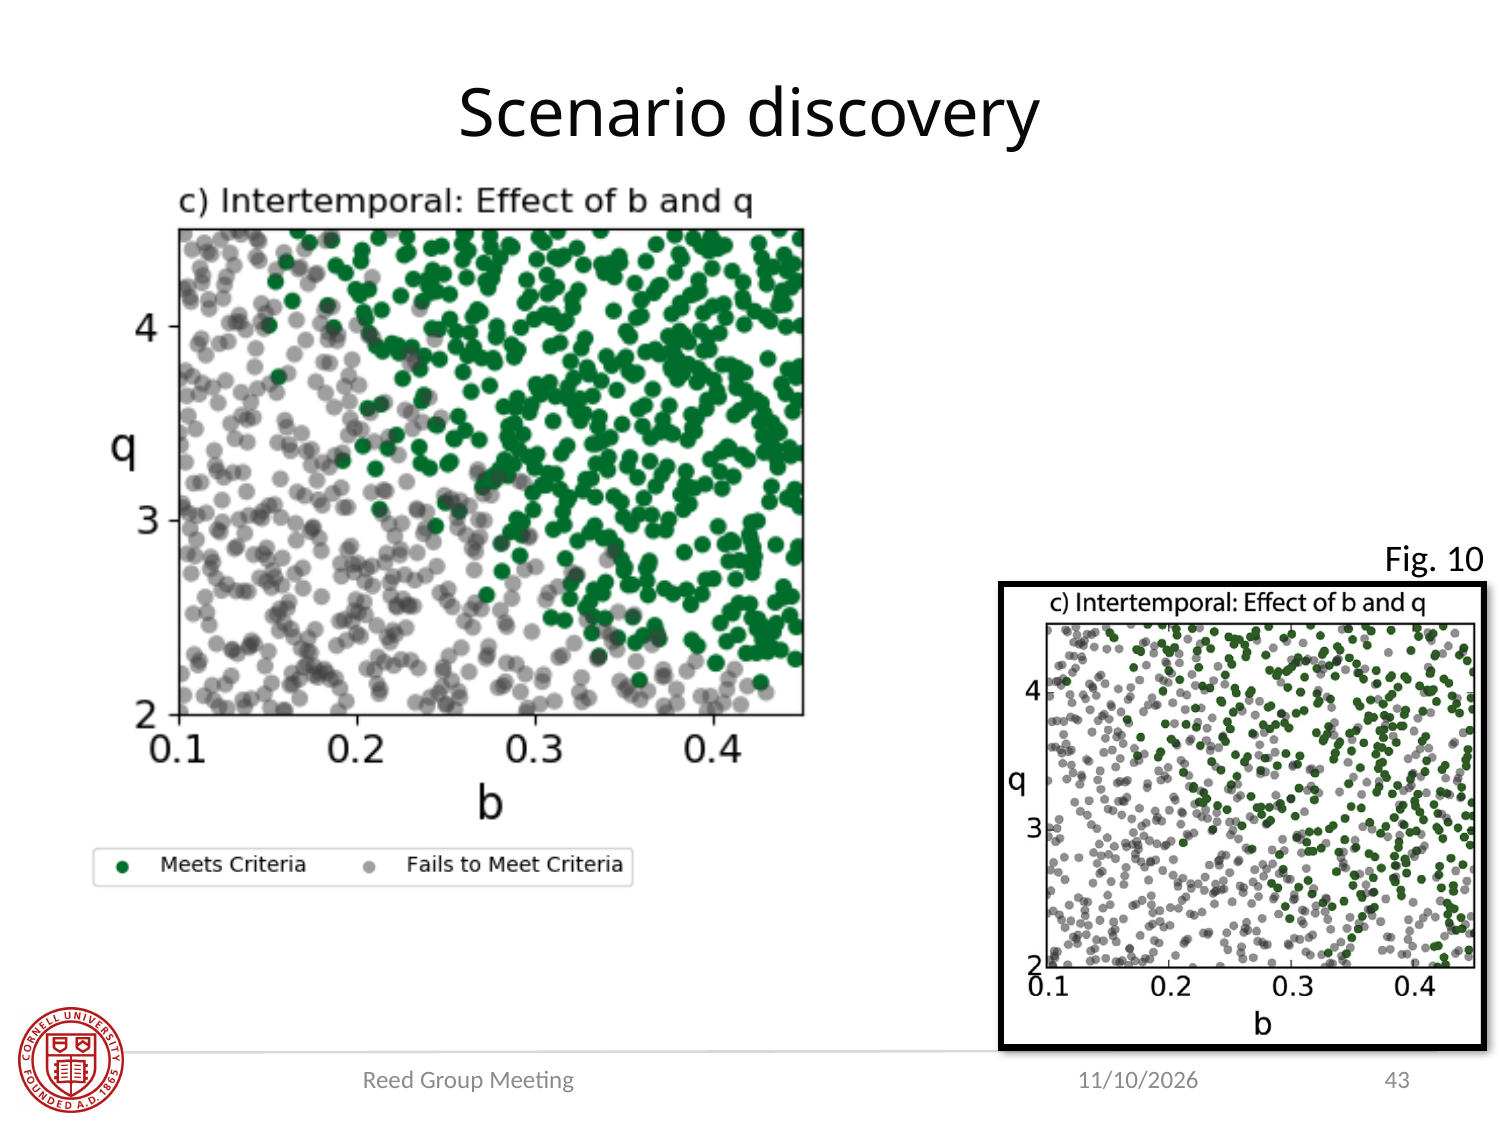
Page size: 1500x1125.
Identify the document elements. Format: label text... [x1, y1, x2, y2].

picture [18, 1007, 124, 1113]
title Scenario discovery [75, 45, 1425, 175]
picture [99, 179, 826, 838]
slide_number 43 [1237, 1059, 1425, 1100]
text_box Fig. 10 [1369, 526, 1500, 587]
picture [1003, 587, 1481, 1045]
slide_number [1062, 1059, 1225, 1100]
picture [87, 843, 638, 894]
footer Reed Group Meeting [300, 1056, 638, 1100]
